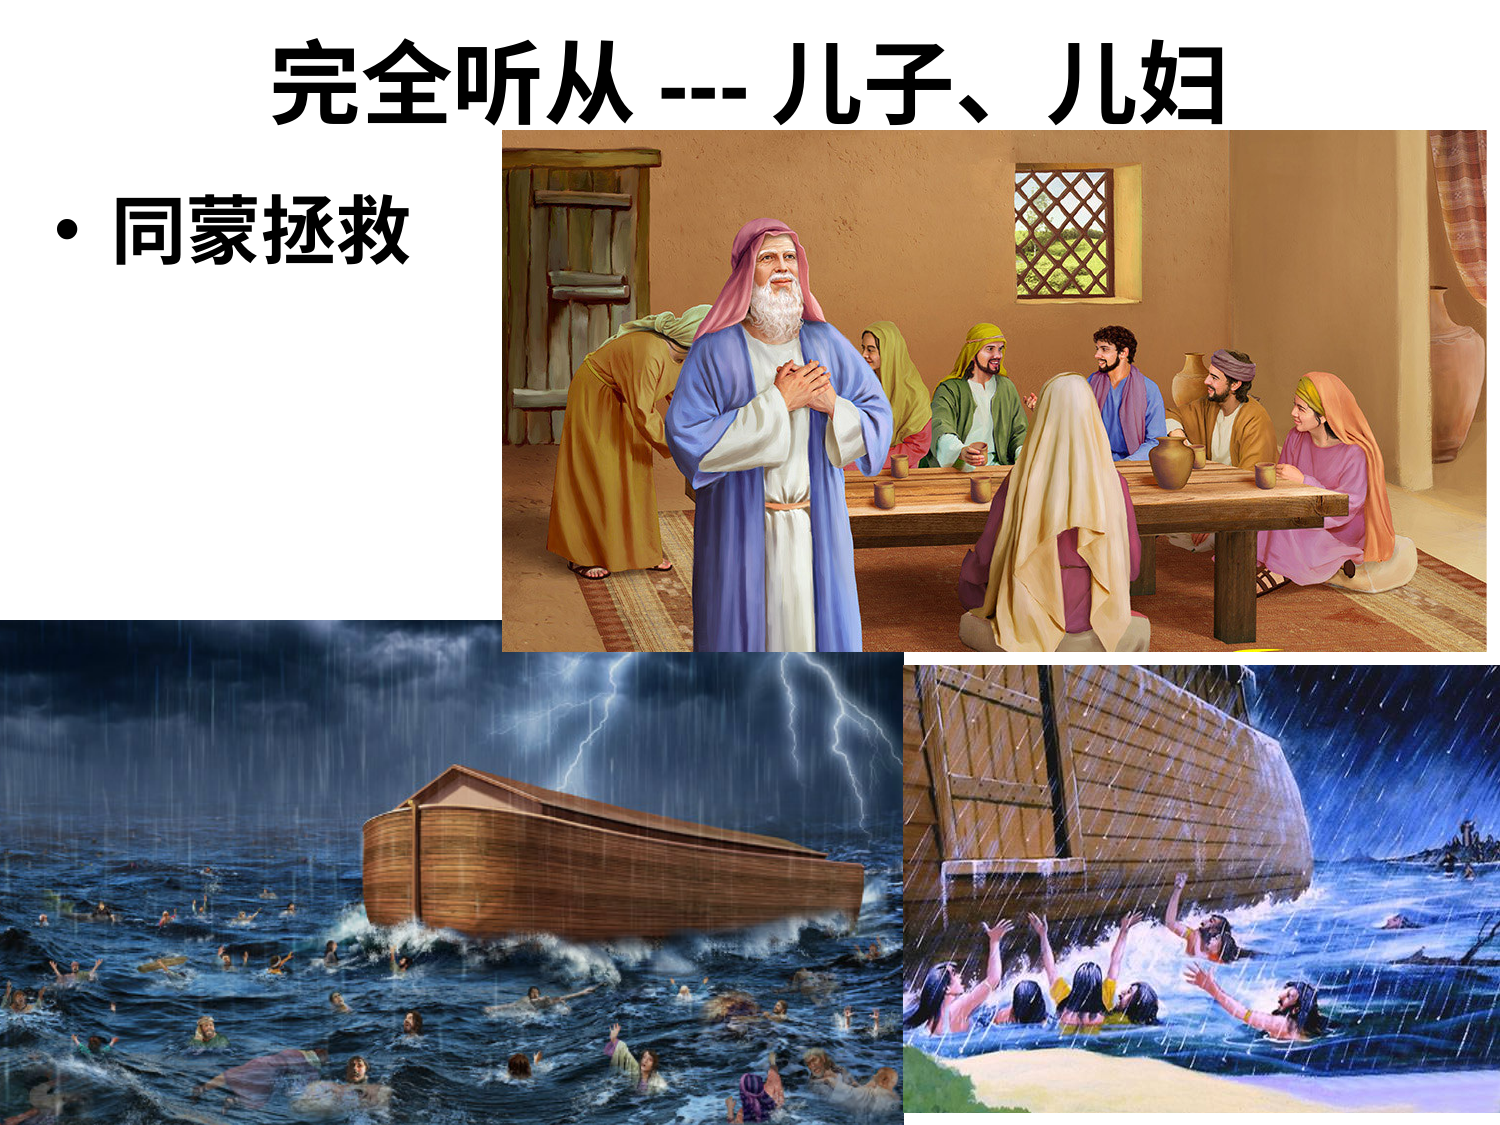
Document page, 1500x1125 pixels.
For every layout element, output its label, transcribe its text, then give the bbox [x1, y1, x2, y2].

picture [0, 130, 1500, 1125]
list 同蒙拯救 [39, 175, 496, 619]
title 完全听从---儿子、儿妇 [75, 15, 1425, 147]
